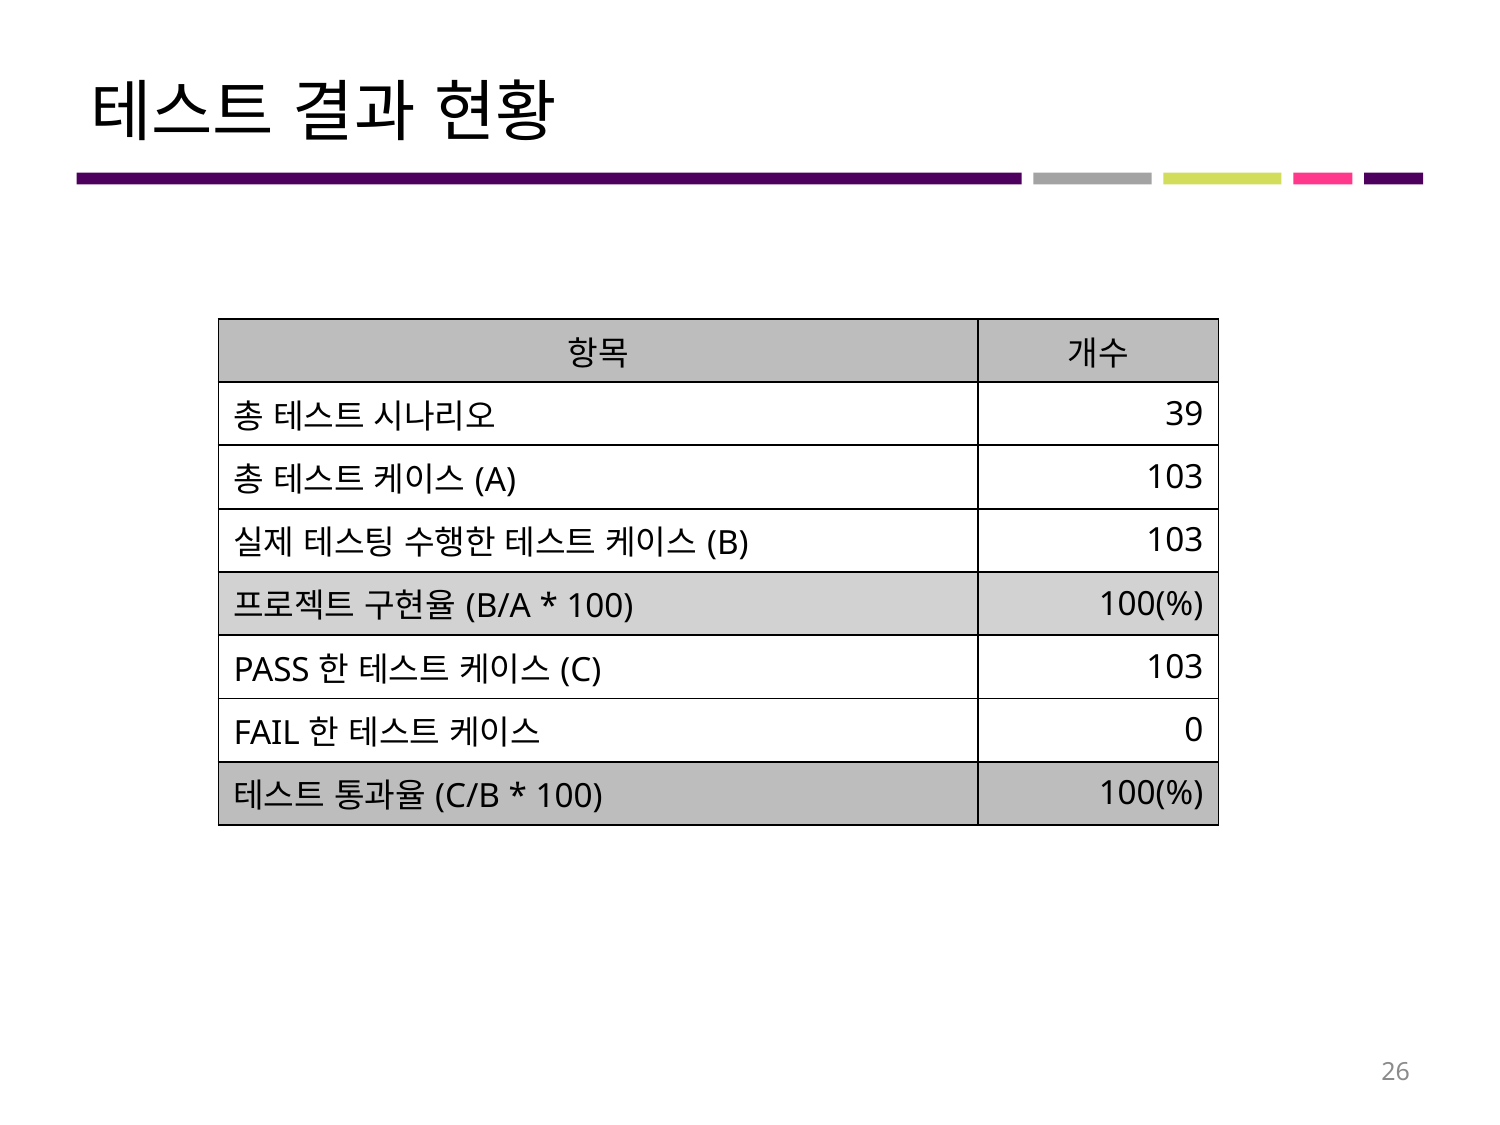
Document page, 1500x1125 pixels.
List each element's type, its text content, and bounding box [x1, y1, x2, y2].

table_cell FAIL한 테스트 케이스 [219, 699, 977, 761]
table_cell 총 테스트 케이스(A) [219, 446, 977, 508]
table_cell 실제 테스팅 수행한 테스트 케이스(B) [219, 510, 977, 571]
table_cell 0 [979, 699, 1218, 761]
table_cell 총 테스트 시나리오 [219, 383, 977, 444]
table_header 개수 [979, 320, 1218, 381]
slide_number 26 [1074, 1042, 1425, 1103]
table_cell 100(%) [979, 573, 1218, 634]
table_cell 103 [979, 636, 1218, 698]
table_cell 테스트 통과율(C/B * 100) [219, 763, 977, 824]
table_cell 39 [979, 383, 1218, 444]
table_cell PASS한 테스트 케이스(C) [219, 636, 977, 698]
table_cell 103 [979, 446, 1218, 508]
table_header 항목 [219, 320, 977, 381]
table_cell 100(%) [979, 763, 1218, 824]
title 테스트 결과 현황 [75, 45, 1425, 173]
table_cell 103 [979, 510, 1218, 571]
table_cell 프로젝트 구현율(B/A * 100) [219, 573, 977, 634]
